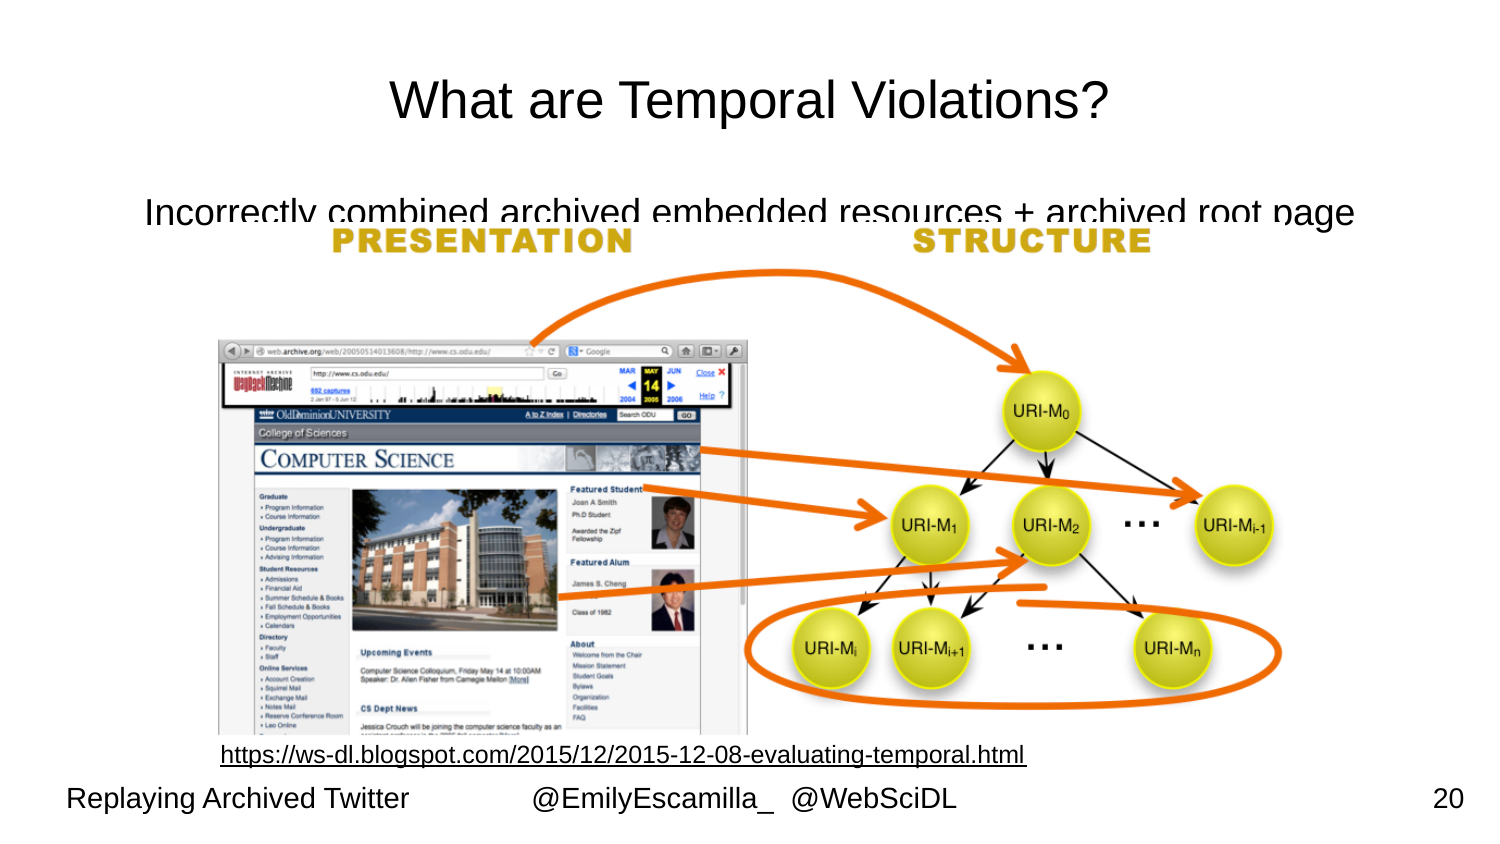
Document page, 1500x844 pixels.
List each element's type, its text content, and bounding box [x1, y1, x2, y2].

text_box https://ws-dl.blogspot.com/2015/12/2015-12-08-evaluating-temporal.html [205, 723, 1172, 784]
picture [214, 222, 1285, 737]
slide_number 20 [1389, 764, 1480, 830]
title What are Temporal Violations? [51, 50, 1449, 144]
list Incorrectly combined archived embedded resources + archived root page [51, 150, 1449, 258]
